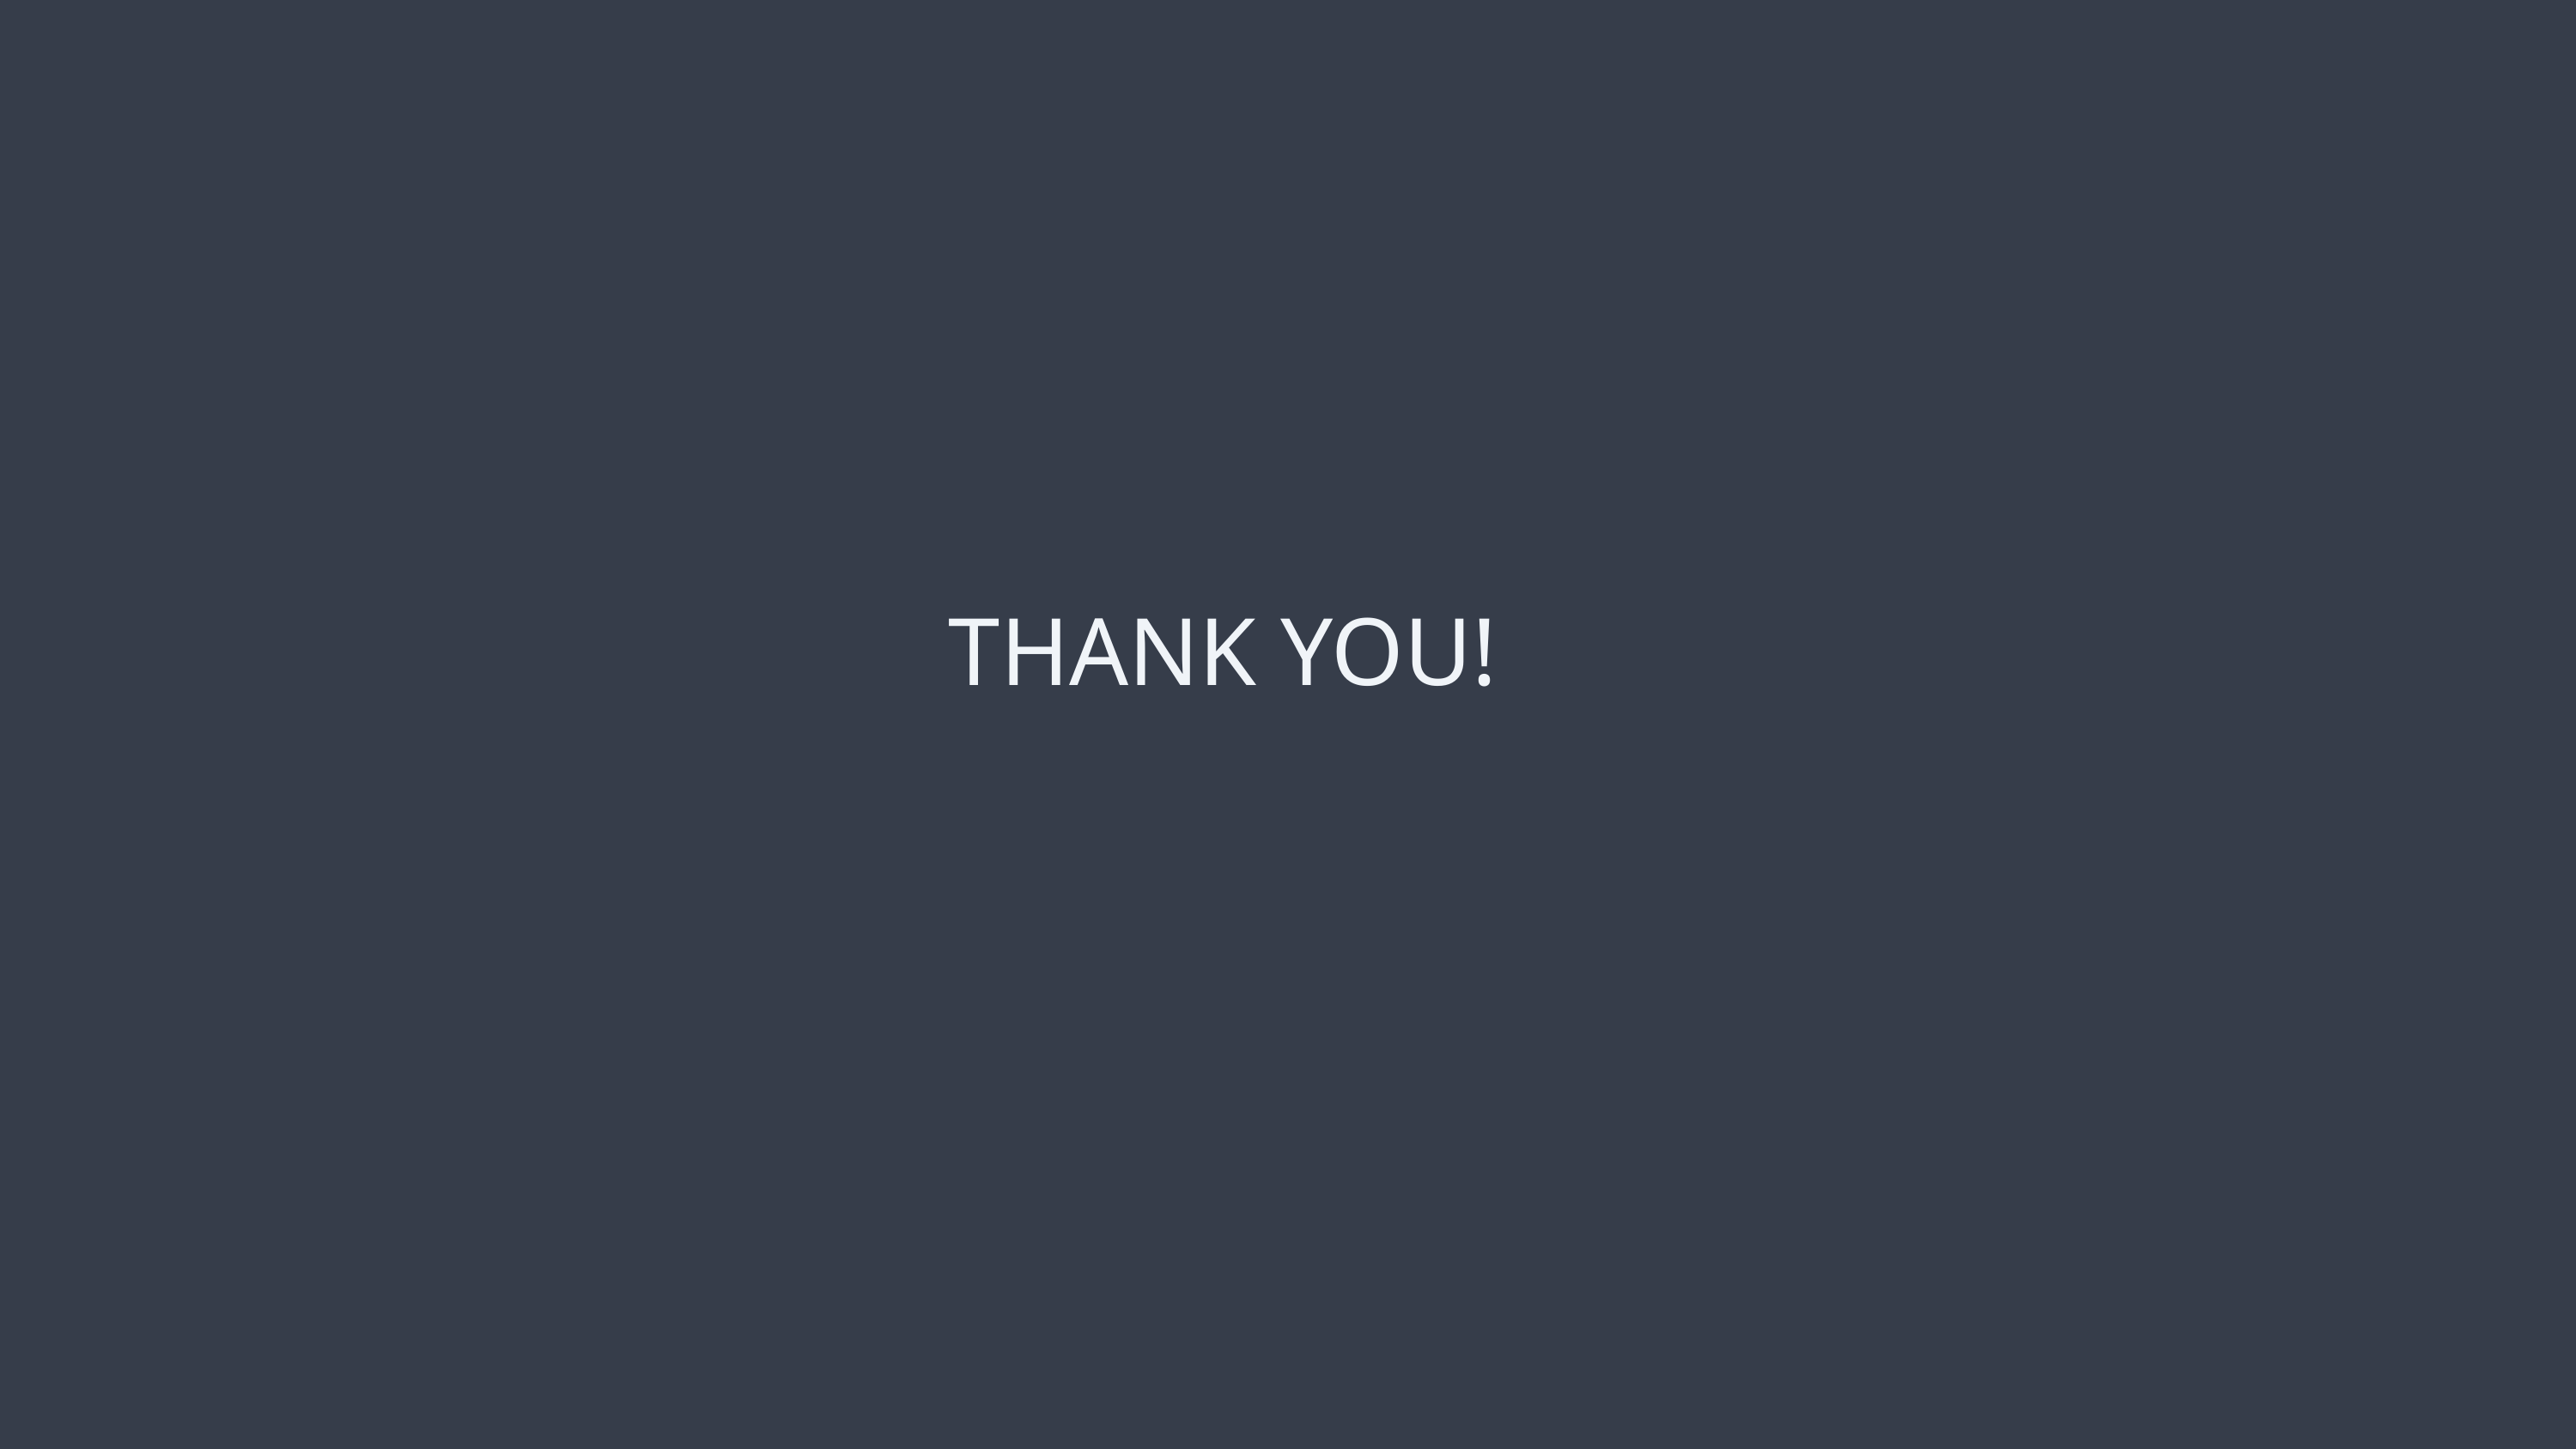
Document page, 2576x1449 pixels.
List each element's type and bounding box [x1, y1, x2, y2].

text_box [0, 0, 2576, 1449]
